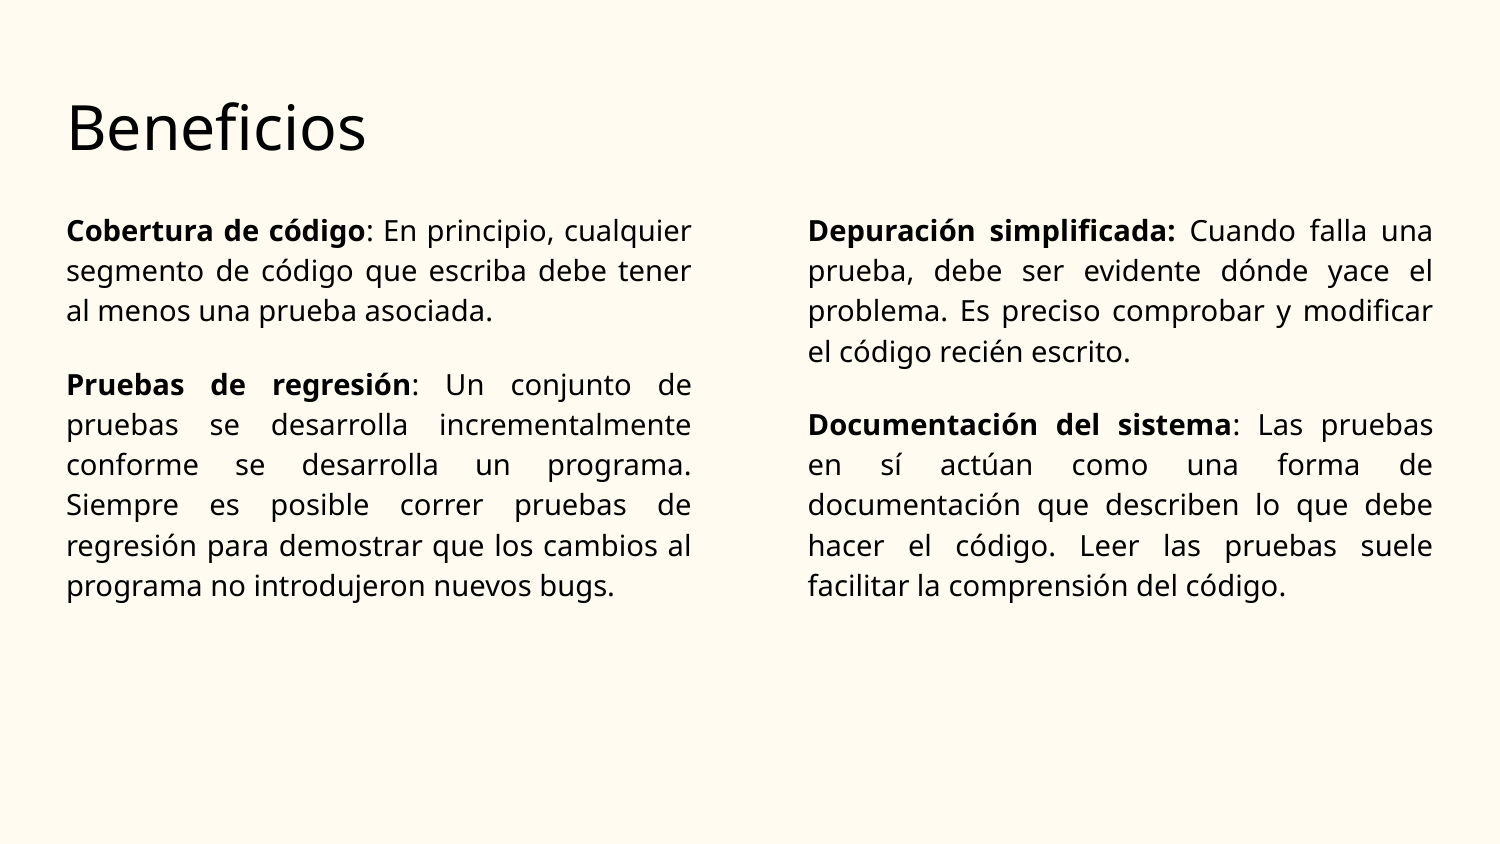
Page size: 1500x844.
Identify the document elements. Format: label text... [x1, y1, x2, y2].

list Cobertura de código: En principio, cualquier segmento de código que escriba debe tener al menos una prueba asociada. Pruebas de regresión: Un conjunto de pruebas se desarrolla incrementalmente conforme se desarrolla un programa. Siempre es posible correr pruebas de regresión para demostrar que los cambios al programa no introdujeron nuevos bugs. [51, 192, 708, 750]
list Depuración simplificada: Cuando falla una prueba, debe ser evidente dónde yace el problema. Es preciso comprobar y modificar el código recién escrito. Documentación del sistema: Las pruebas en sí actúan como una forma de documentación que describen lo que debe hacer el código. Leer las pruebas suele facilitar la comprensión del código. [792, 192, 1449, 750]
title Beneficios [51, 72, 1449, 174]
